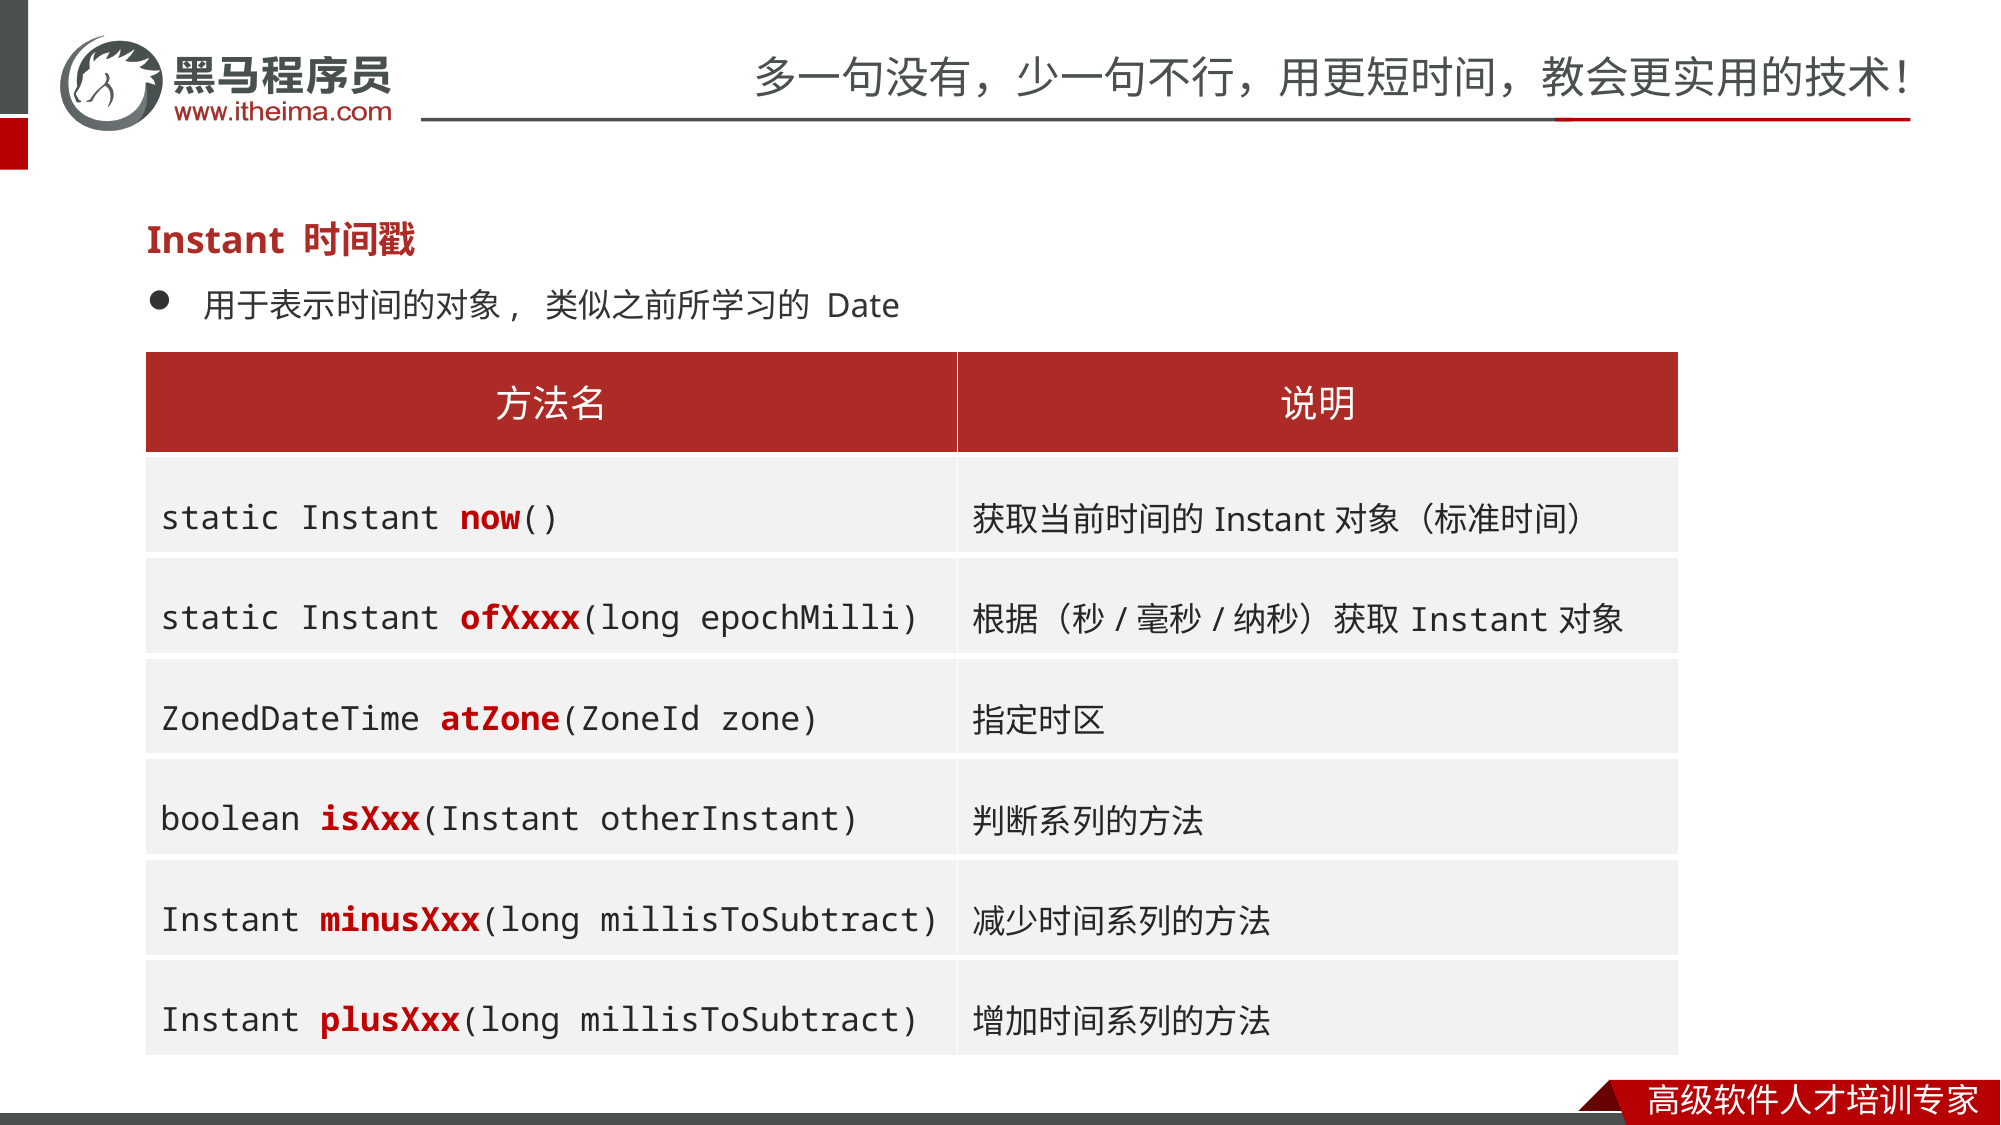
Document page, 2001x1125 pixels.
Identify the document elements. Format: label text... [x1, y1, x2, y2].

picture [14, 0, 453, 179]
text_box 用于表示时间的对象, 类似之前所学习的 Date [132, 276, 1402, 332]
table_cell Instant minusXxx​(long millisToSubtract) [146, 860, 957, 955]
table_cell static Instant ofXxxx​(long epochMilli) [146, 558, 957, 653]
table_cell 减少时间系列的方法 [958, 860, 1678, 955]
table_cell 增加时间系列的方法 [958, 960, 1678, 1055]
text_box Instant 时间戳 [132, 164, 902, 269]
table_header 方法名 [146, 352, 957, 452]
table_cell 根据（秒/毫秒/纳秒）获取Instant对象 [958, 558, 1678, 653]
table_cell Instant plusXxx​(long millisToSubtract) [146, 960, 957, 1055]
table_cell boolean isXxx(Instant otherInstant) [146, 759, 957, 854]
table_cell static Instant now​() [146, 457, 957, 552]
table_cell 判断系列的方法 [958, 759, 1678, 854]
table_cell 指定时区 [958, 659, 1678, 753]
table_cell ZonedDateTime atZone​(ZoneId zone) [146, 659, 957, 753]
table_header 说明 [958, 352, 1678, 452]
table_cell 获取当前时间的Instant对象（标准时间） [958, 457, 1678, 552]
